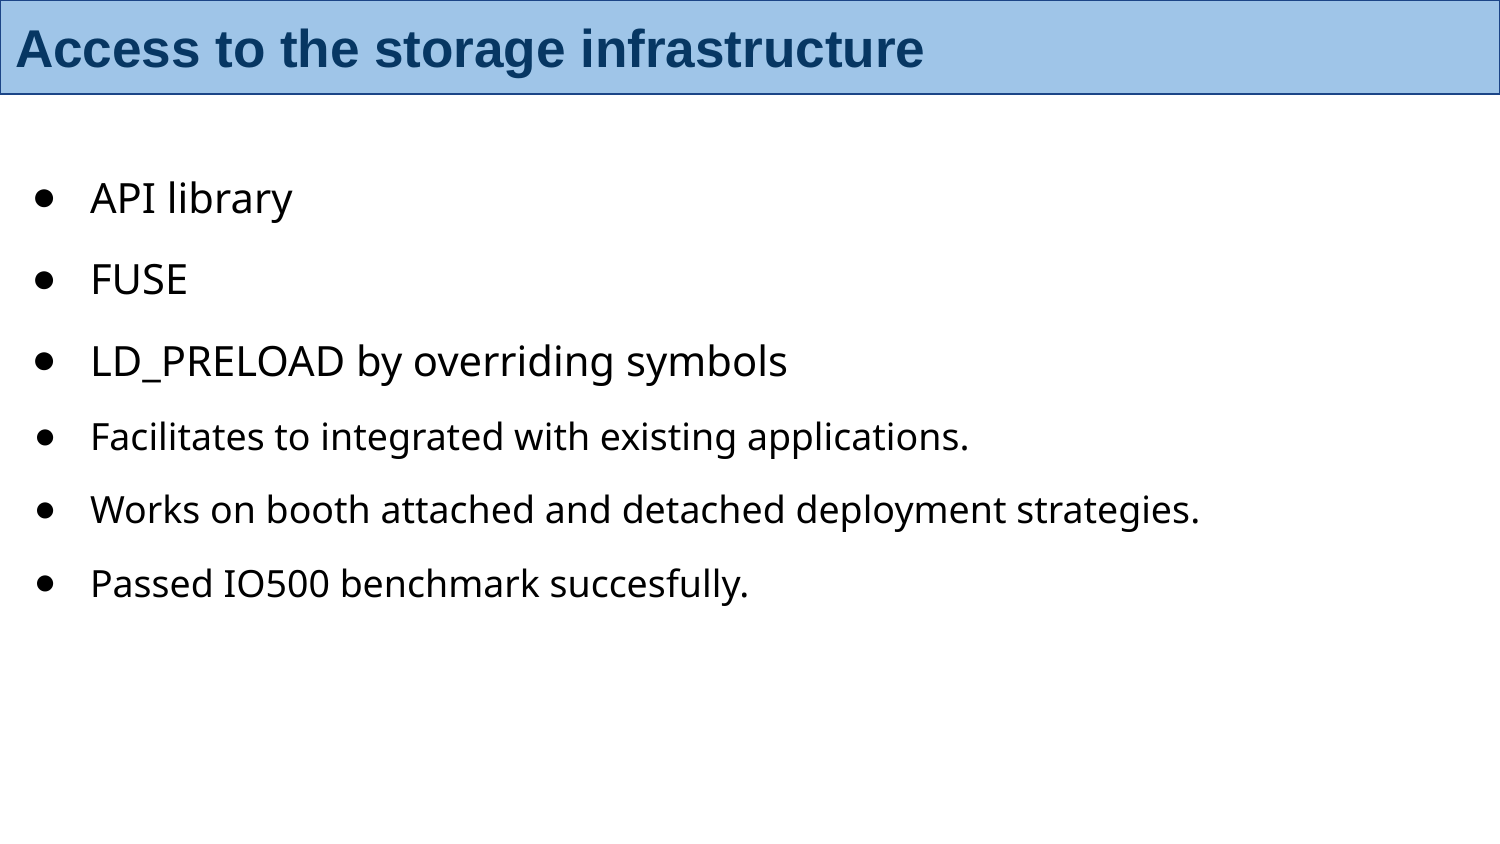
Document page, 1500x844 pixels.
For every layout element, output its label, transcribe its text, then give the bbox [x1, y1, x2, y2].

title Access to the storage infrastructure [0, 0, 1500, 94]
text_box API library FUSE LD_PRELOAD by overriding symbols Facilitates to integrated with existing applications. Works on booth attached and detached deployment strategies. Passed IO500 benchmark succesfully. [0, 124, 1466, 620]
